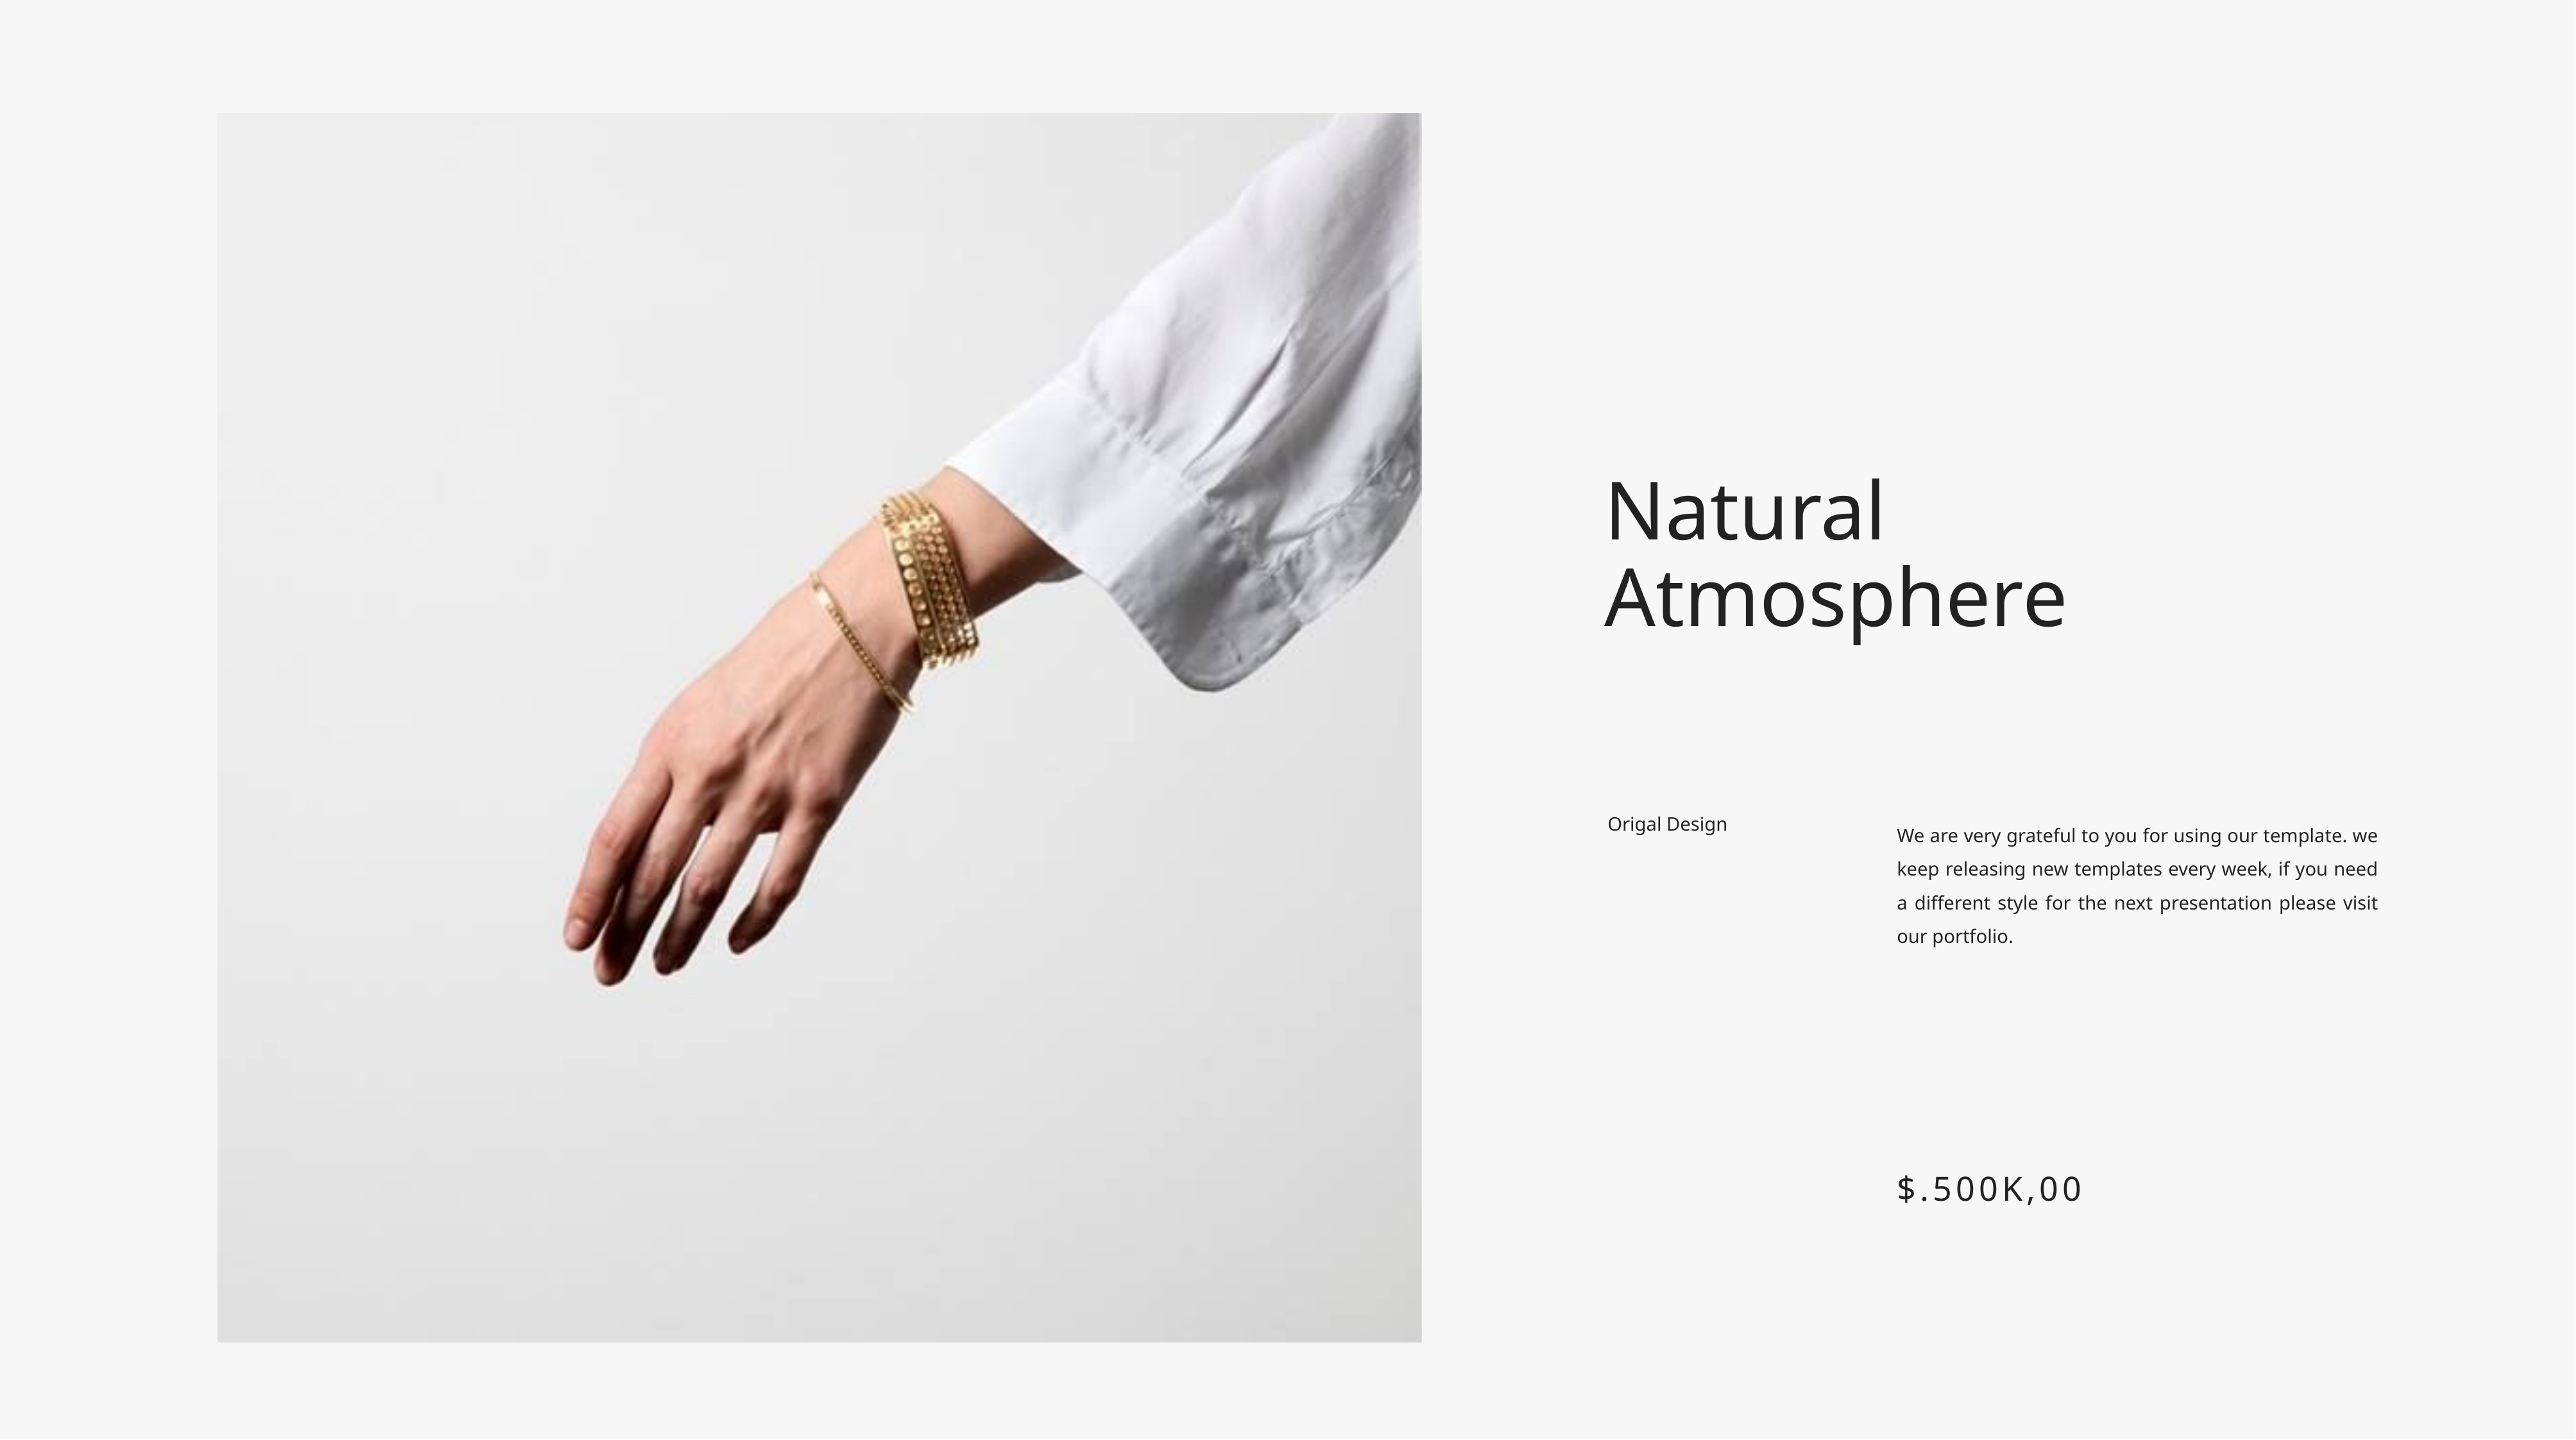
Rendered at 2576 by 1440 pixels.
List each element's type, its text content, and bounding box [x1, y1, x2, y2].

text_box We are very grateful to you for using our template. we keep releasing new templates every week, if you need a different style for the next presentation please visit our portfolio. [1887, 808, 2388, 952]
text_box Atmosphere [1595, 541, 2173, 647]
picture [217, 113, 1422, 1343]
text_box Natural [1595, 454, 1938, 541]
text_box $.500K,00 [1887, 1163, 2105, 1213]
text_box Origal Design [1598, 808, 1738, 840]
